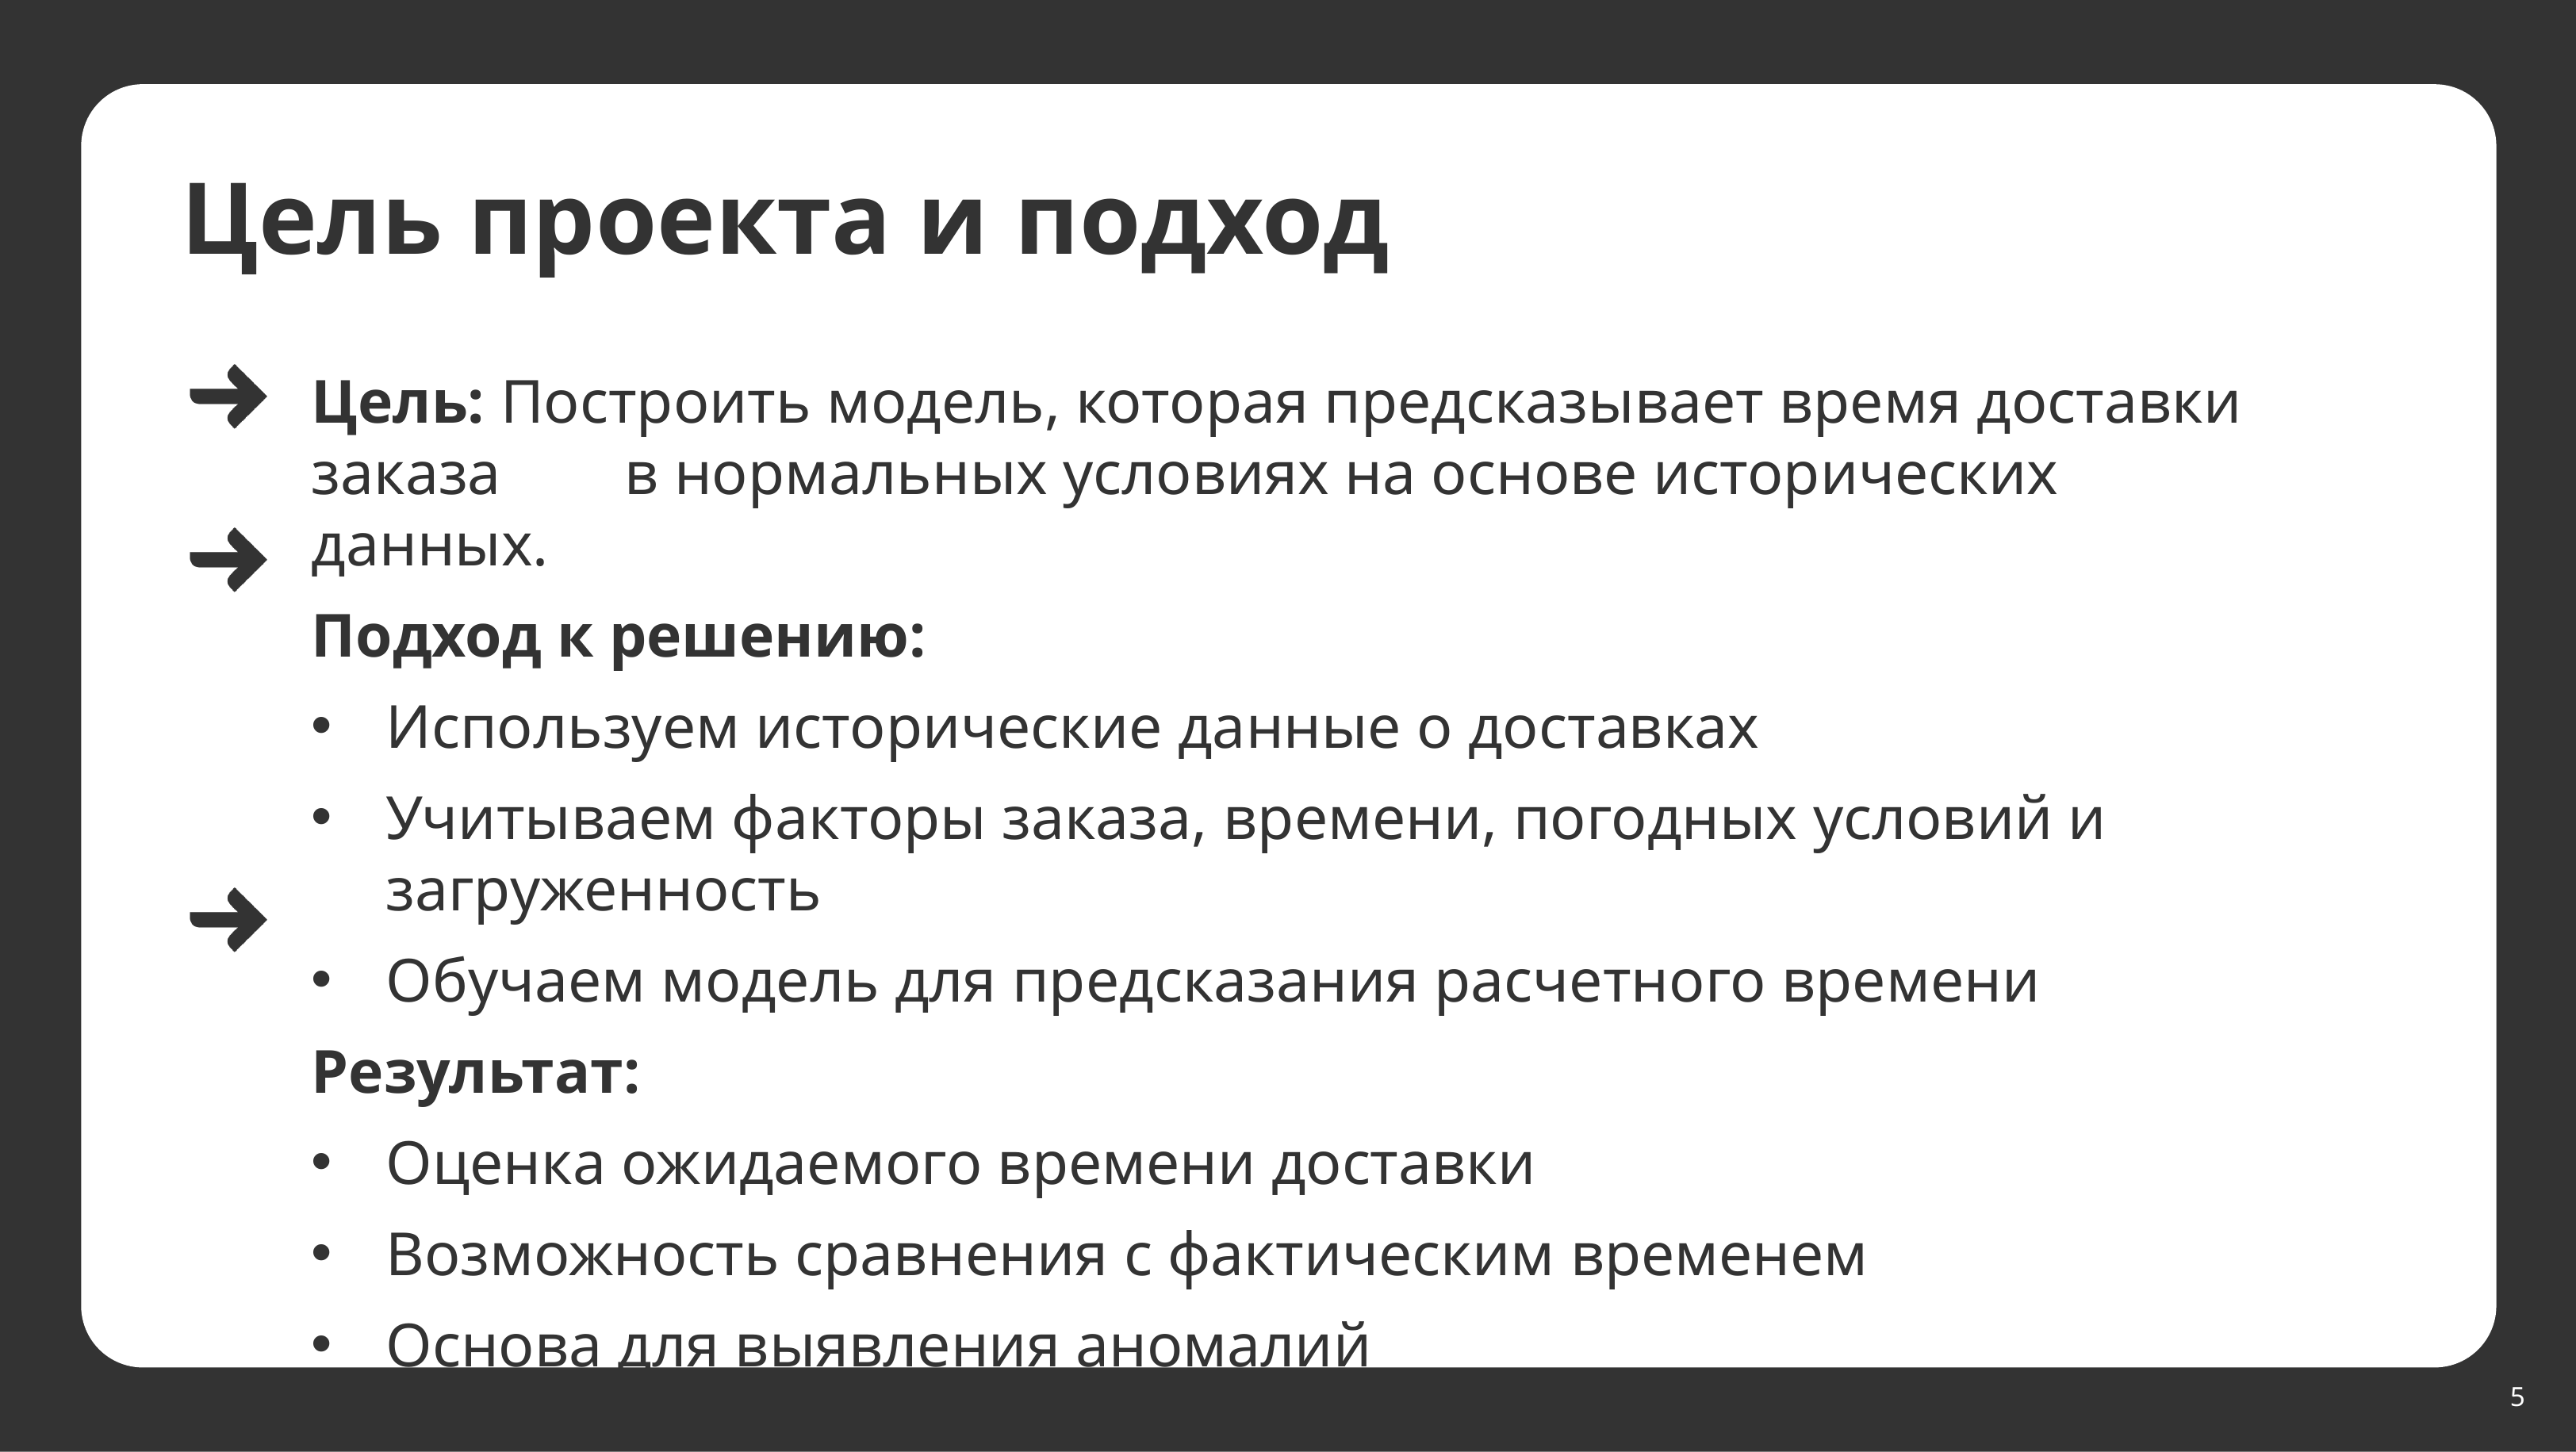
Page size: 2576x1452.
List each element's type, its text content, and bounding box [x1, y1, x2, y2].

text_box [81, 84, 2497, 1368]
picture [181, 872, 276, 967]
slide_number 5 [2386, 976, 2525, 1452]
text_box Цель: Построить модель, которая предсказывает время доставки заказа в нормальных условиях на основе исторических данных. Подход к решению: Используем исторические данные о доставках Учитываем факторы заказа, времени, погодных условий и загруженность Обучаем модель для предсказания расчетного времени Результат: Оценка ожидаемого времени доставки Возможность сравнения с фактическим временем Основа для выявления аномалий [311, 363, 2244, 1452]
picture [181, 512, 276, 607]
text_box Цель проекта и подход [181, 168, 1968, 276]
picture [181, 349, 276, 443]
